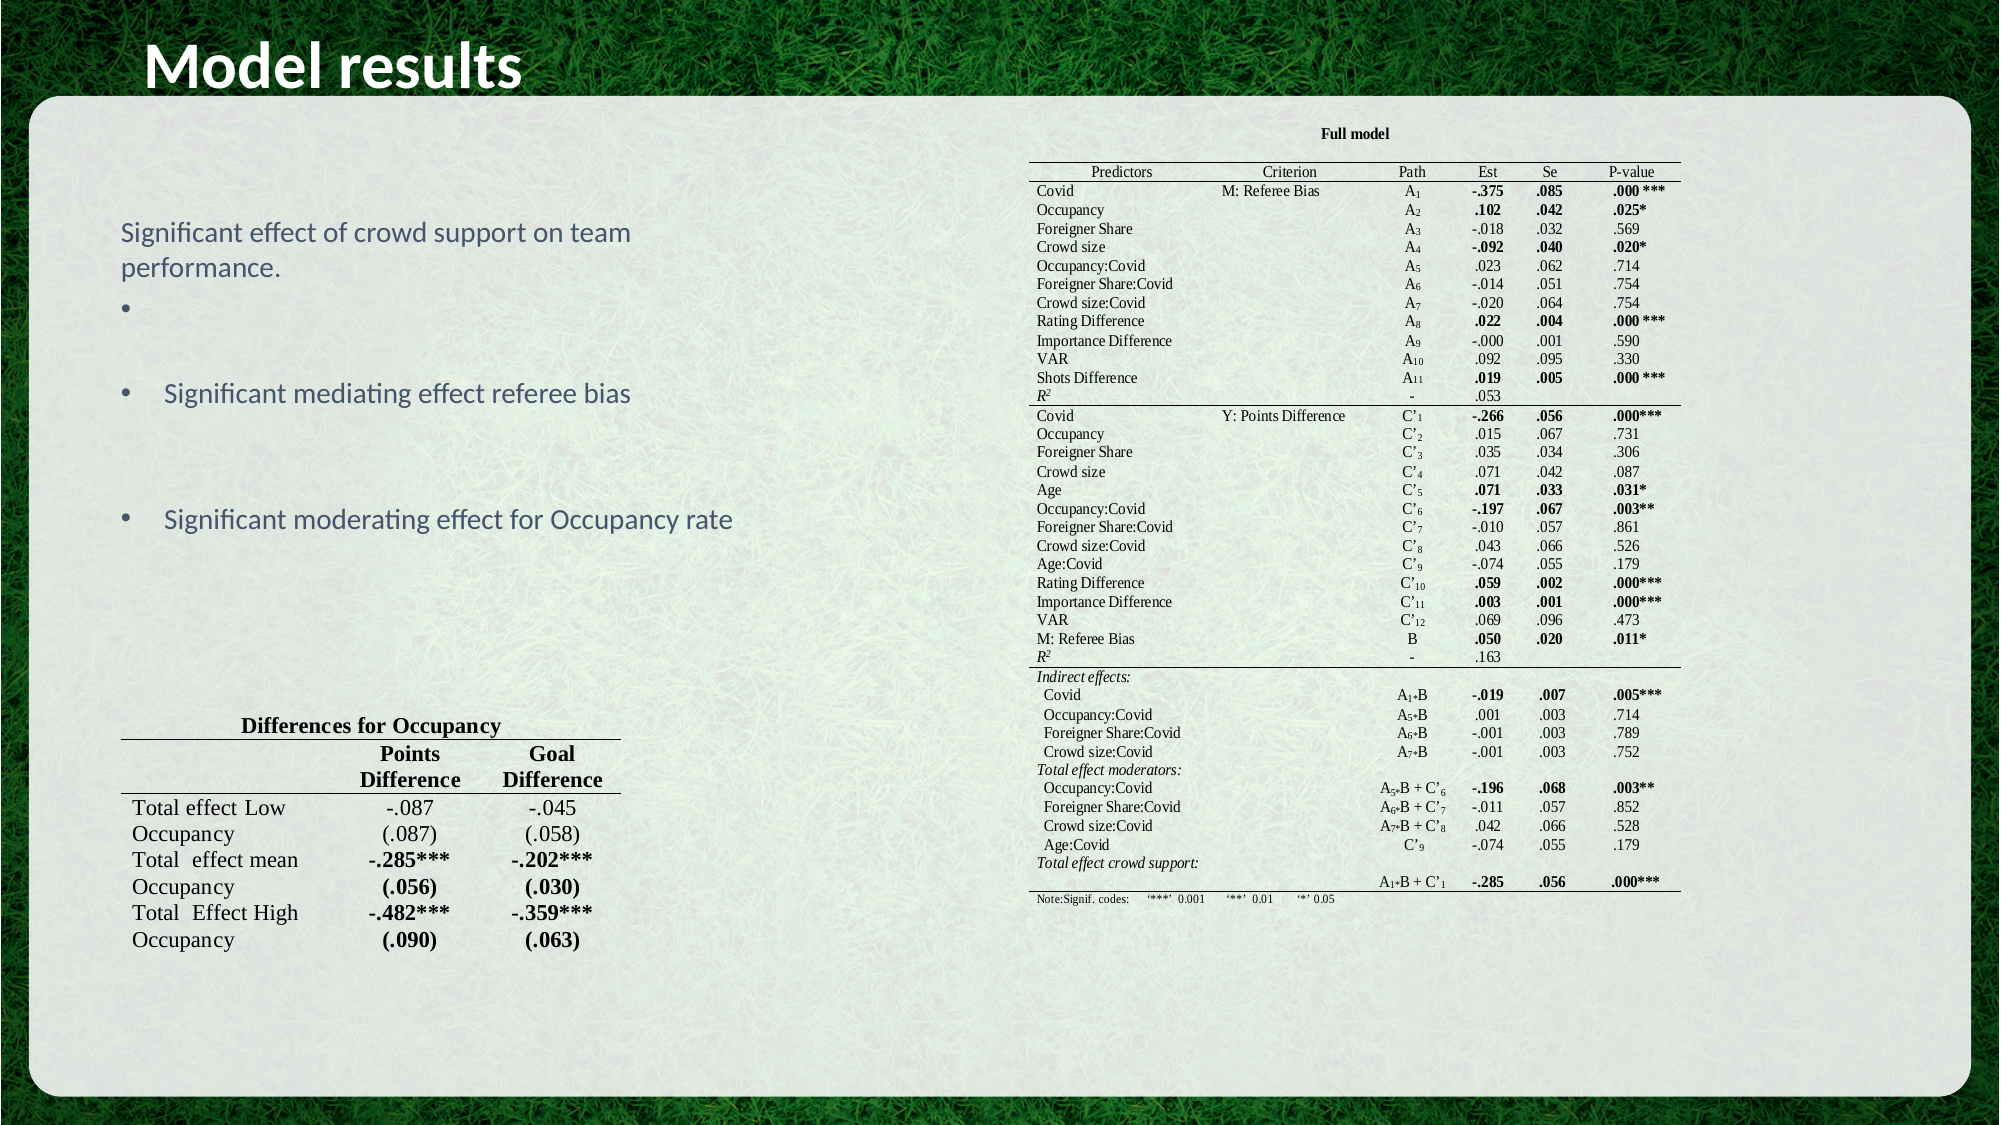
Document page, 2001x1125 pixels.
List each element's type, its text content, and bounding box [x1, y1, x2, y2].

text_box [1028, 123, 1838, 933]
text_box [120, 681, 1001, 954]
picture [1, 0, 1999, 1125]
text_box Model results [136, 14, 986, 105]
text_box Significant effect of crowd support on team performance. Significant mediating effect referee bias Significant moderating effect for Occupancy rate [106, 206, 756, 543]
